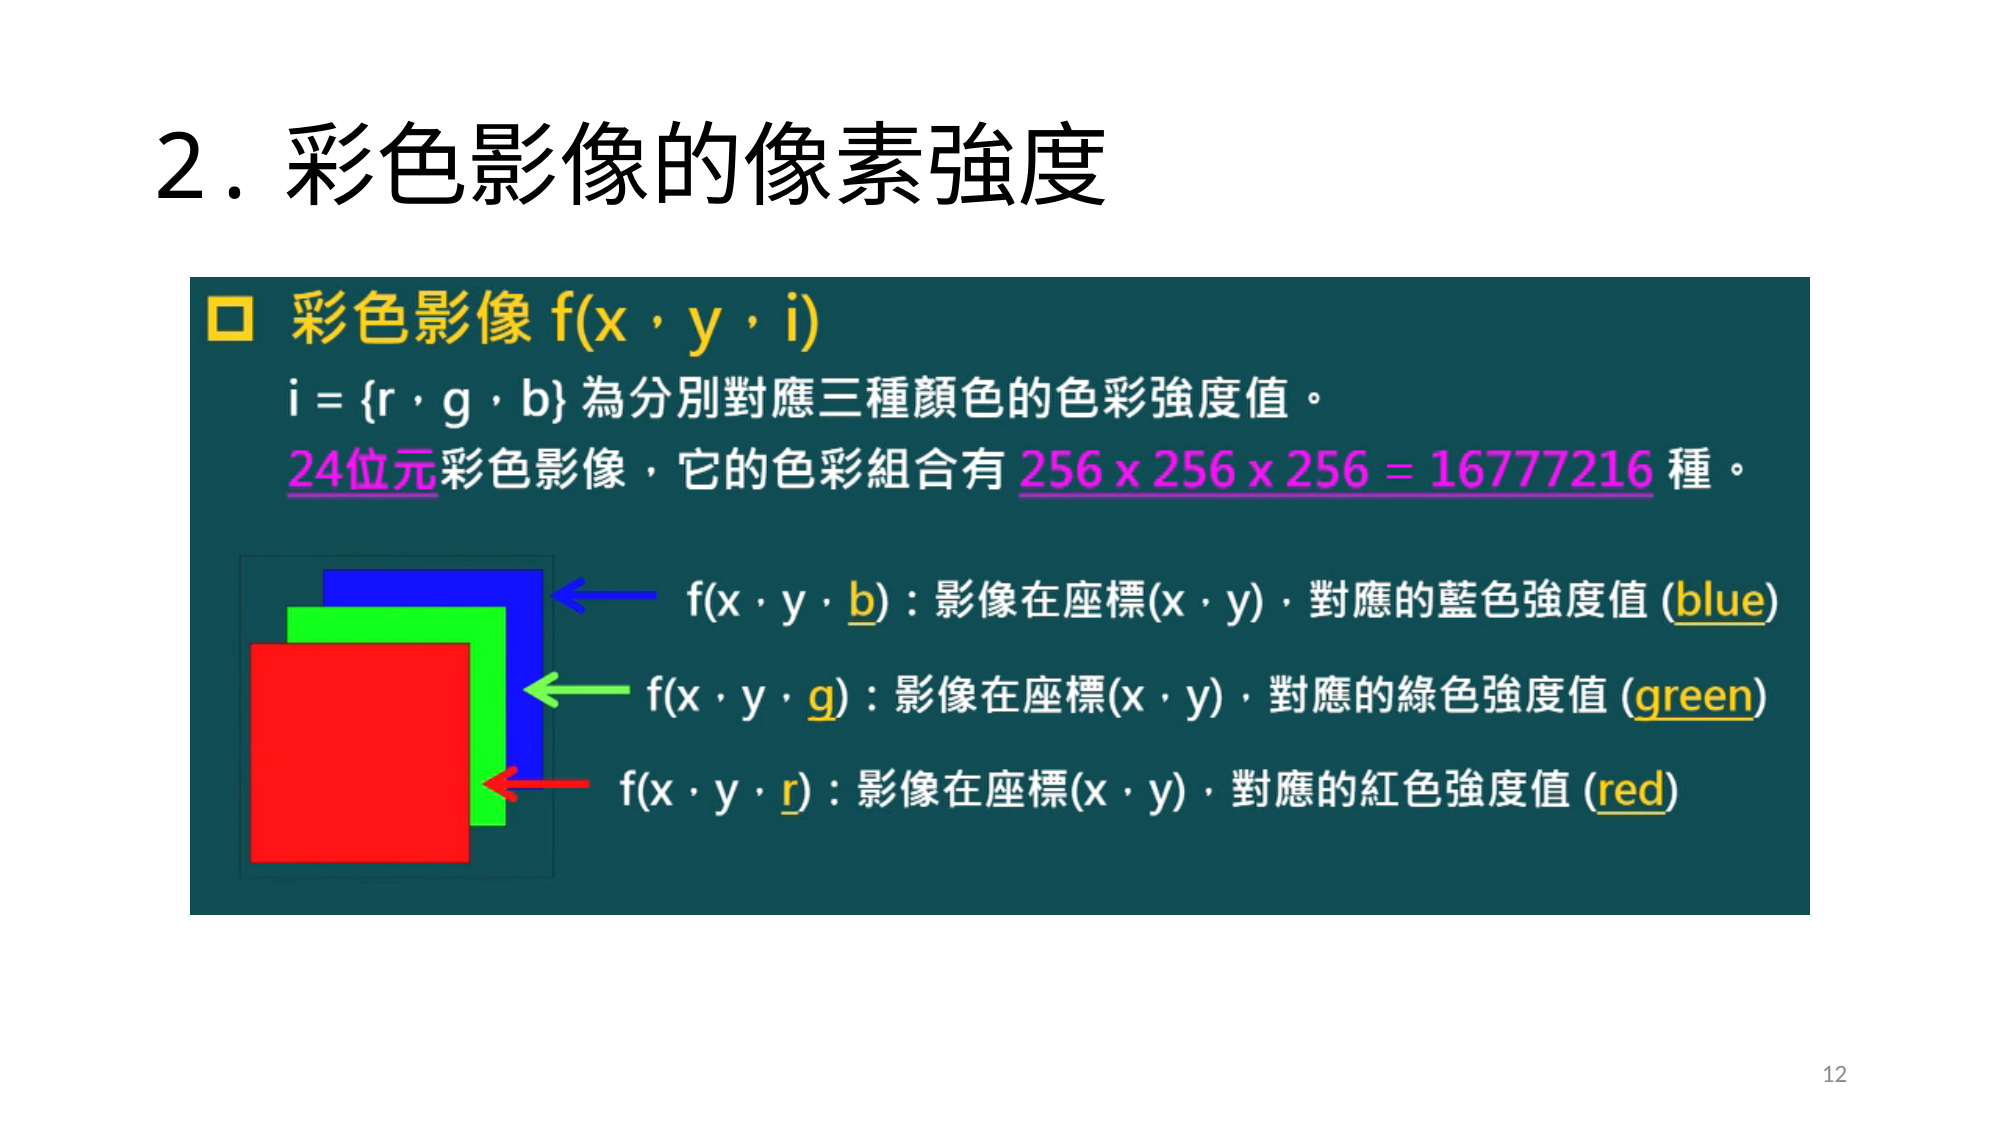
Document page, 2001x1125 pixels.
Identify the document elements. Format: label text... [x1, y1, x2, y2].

text_box [137, 277, 1863, 1103]
picture [190, 277, 1810, 915]
title 2.彩色影像的像素強度 [137, 59, 1863, 277]
